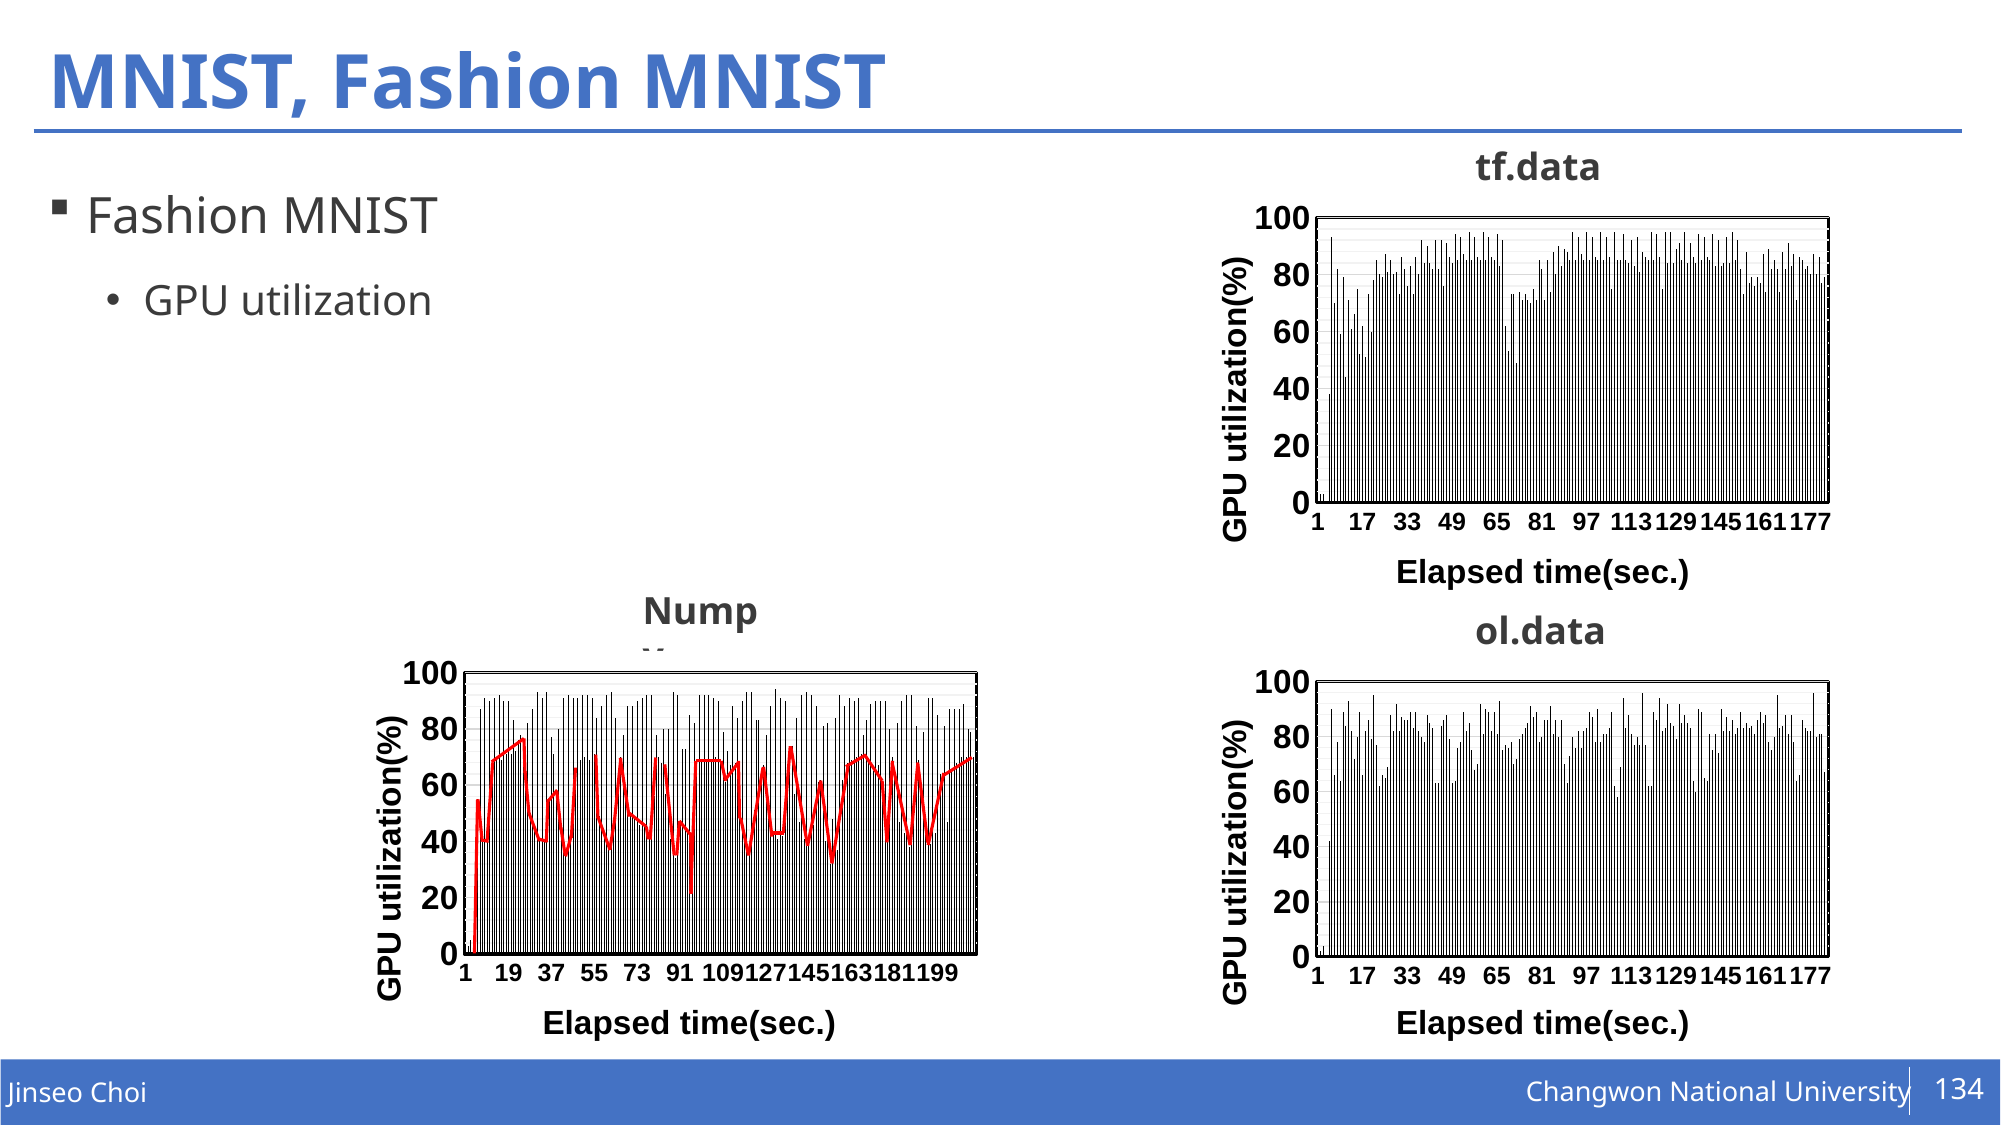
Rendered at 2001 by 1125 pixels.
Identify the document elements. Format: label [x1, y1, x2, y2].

text_box [664, 764, 675, 856]
text_box [474, 738, 576, 954]
slide_number [1922, 1060, 1996, 1121]
text_box [1460, 135, 1623, 195]
text_box [1460, 601, 1623, 660]
text_box [627, 579, 791, 650]
list [1623, 152, 1963, 997]
chart [331, 650, 992, 1051]
chart [1183, 660, 1844, 1052]
text_box [676, 746, 972, 894]
text_box [650, 757, 656, 840]
title [33, 27, 1963, 143]
chart [1183, 195, 1844, 601]
list [33, 152, 1460, 997]
text_box [595, 754, 649, 851]
